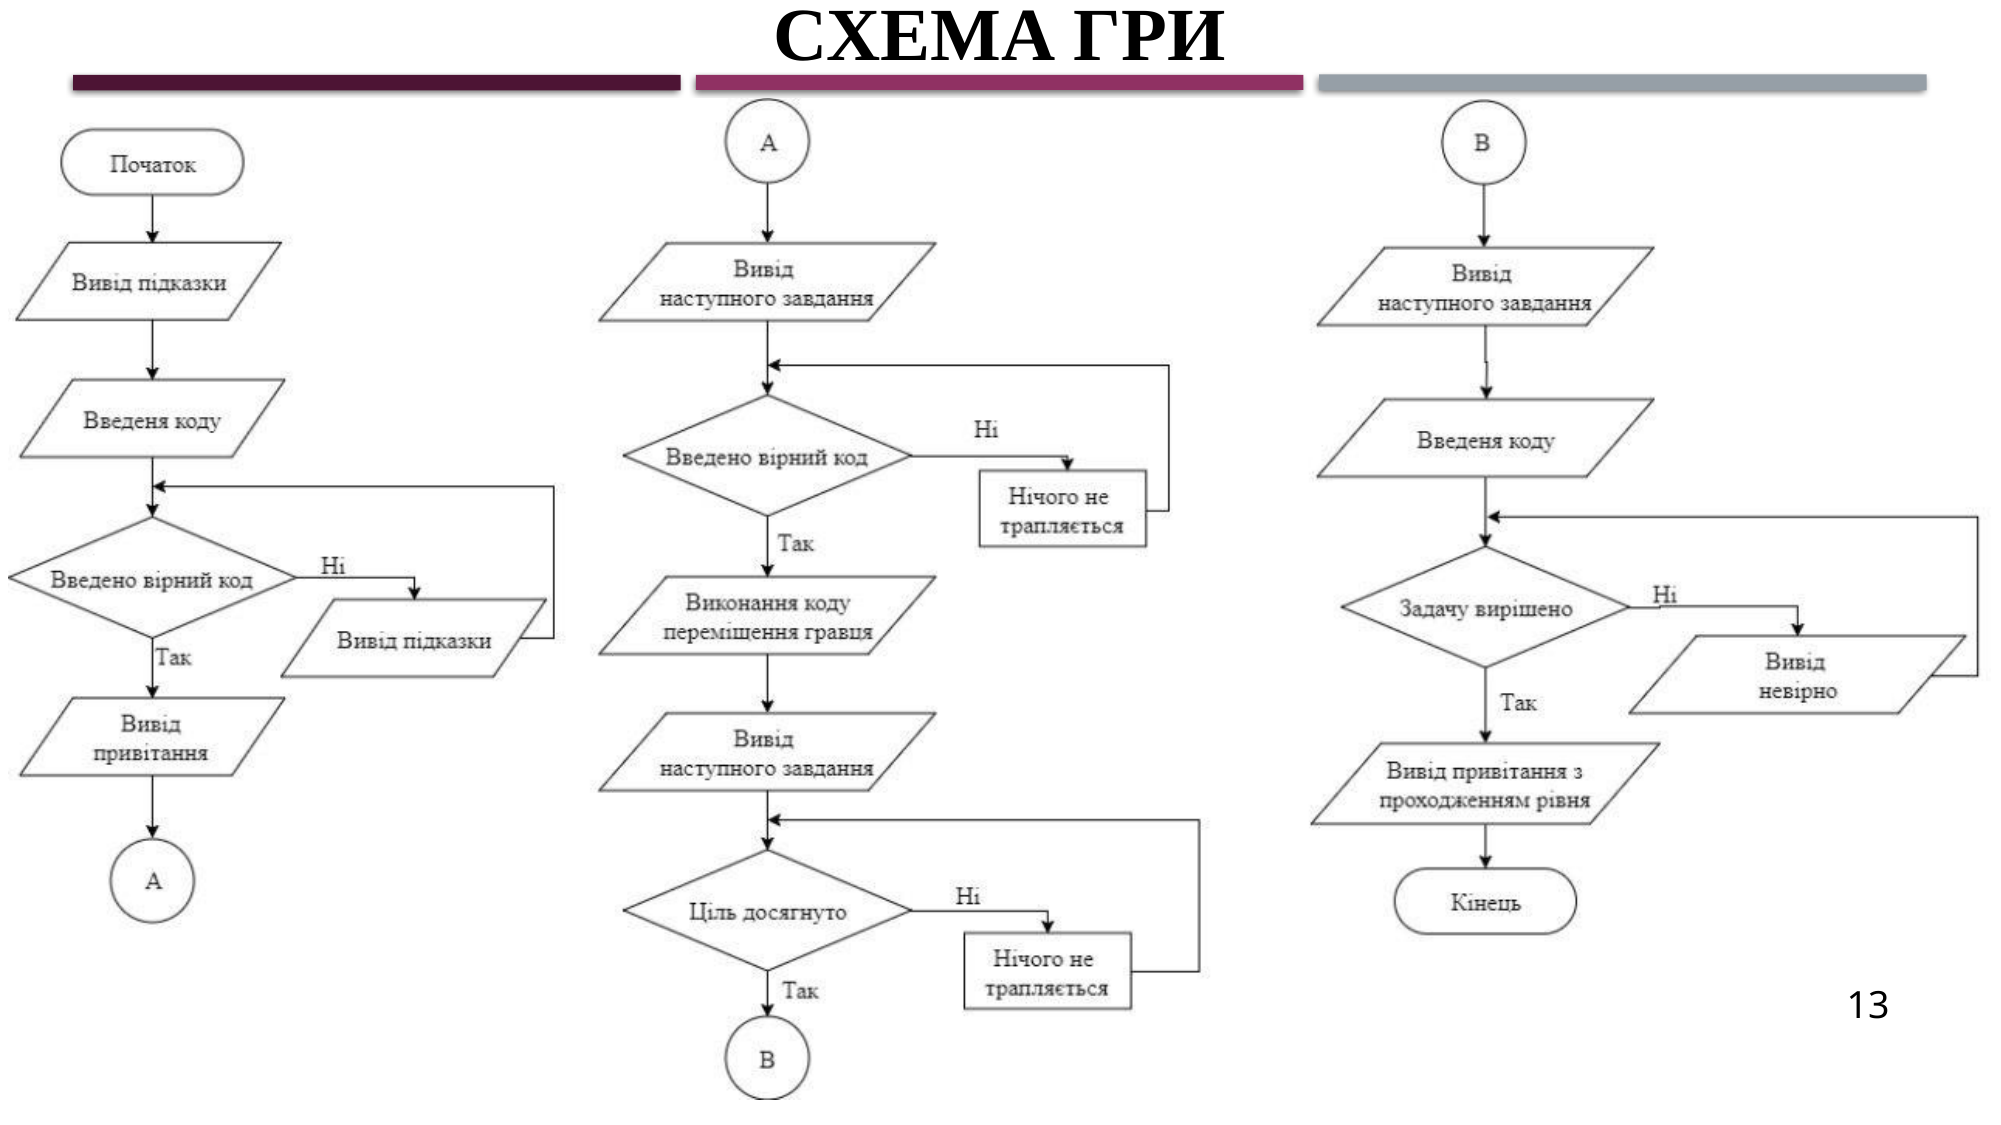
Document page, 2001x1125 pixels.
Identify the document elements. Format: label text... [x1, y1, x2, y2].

picture [8, 98, 1992, 1100]
title Схема гри [95, 0, 1905, 84]
